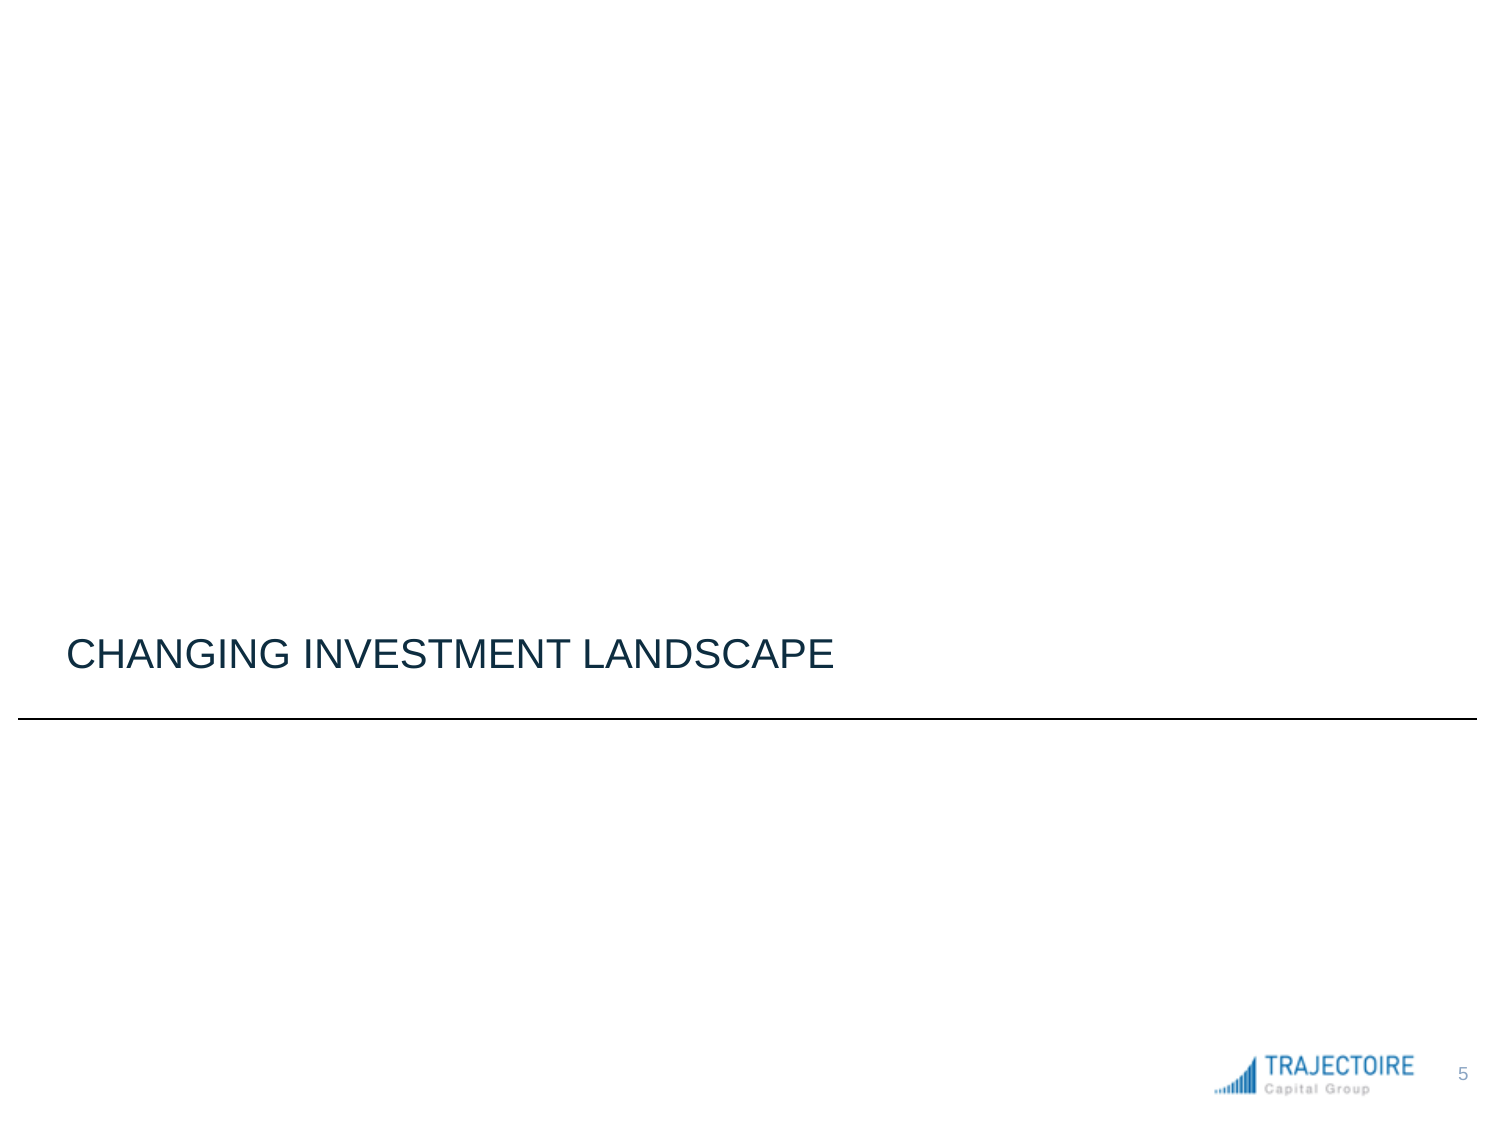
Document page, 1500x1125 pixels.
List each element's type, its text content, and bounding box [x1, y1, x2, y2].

picture [1210, 1044, 1423, 1101]
slide_number 5 [1437, 1042, 1490, 1103]
title CHANGING INVESTMENT LANDSCAPE [51, 596, 1401, 707]
